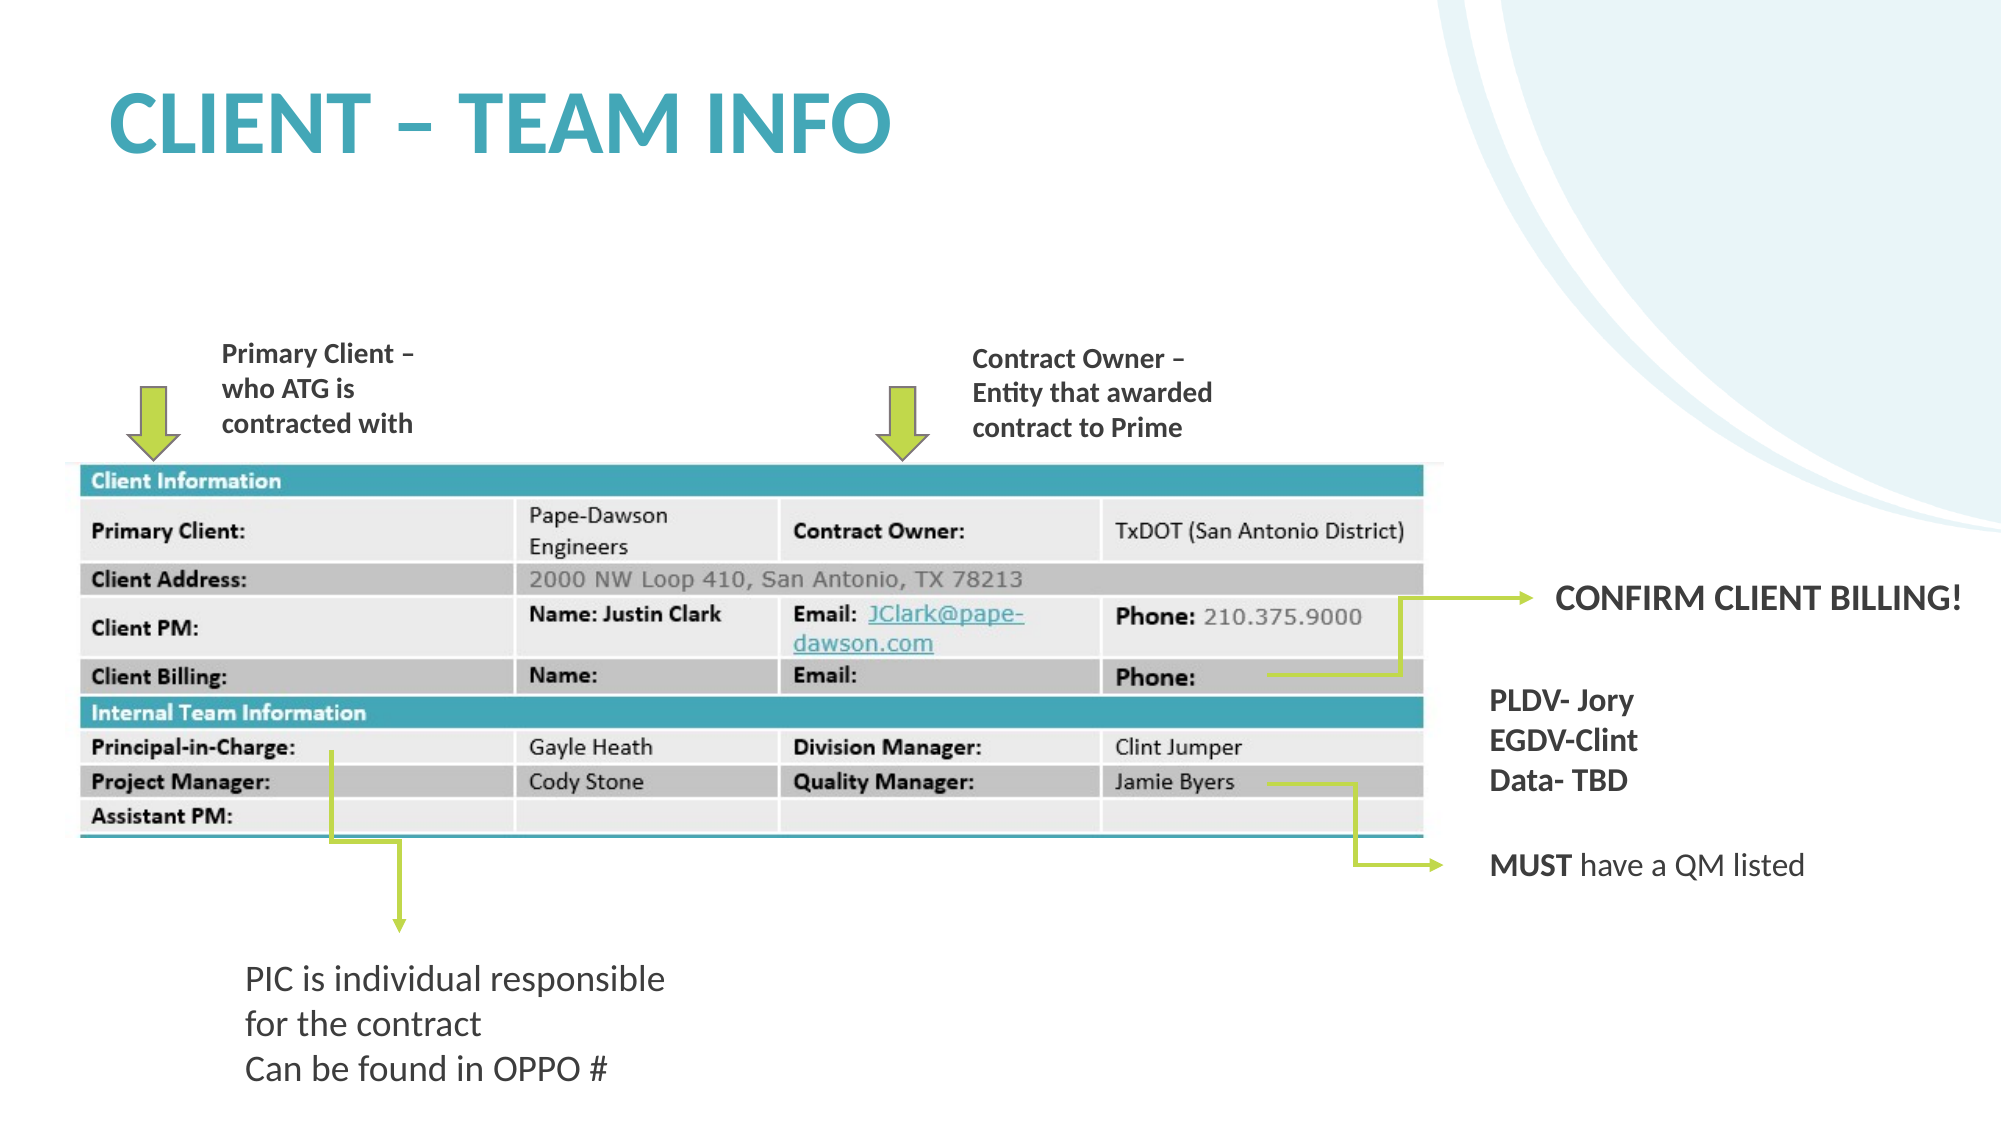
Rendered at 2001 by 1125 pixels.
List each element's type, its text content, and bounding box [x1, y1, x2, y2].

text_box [273, 807, 457, 876]
text_box Primary Client – who ATG is contracted with [207, 326, 489, 447]
text_box CONFIRM CLIENT BILLING! [1540, 565, 2000, 626]
text_box Contract Owner – Entity that awarded contract to Prime [957, 331, 1240, 452]
text_box PLDV- Jory EGDV-Clint Data- TBD MUST have a QM listed [1474, 626, 1878, 891]
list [65, 462, 1444, 838]
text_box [1266, 598, 1534, 675]
title CLIENT – TEAM INFO [94, 59, 1903, 188]
text_box PIC is individual responsible for the contract Can be found in OPPO # [230, 947, 714, 1097]
text_box [125, 386, 182, 462]
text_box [1266, 783, 1444, 866]
text_box [874, 386, 931, 462]
